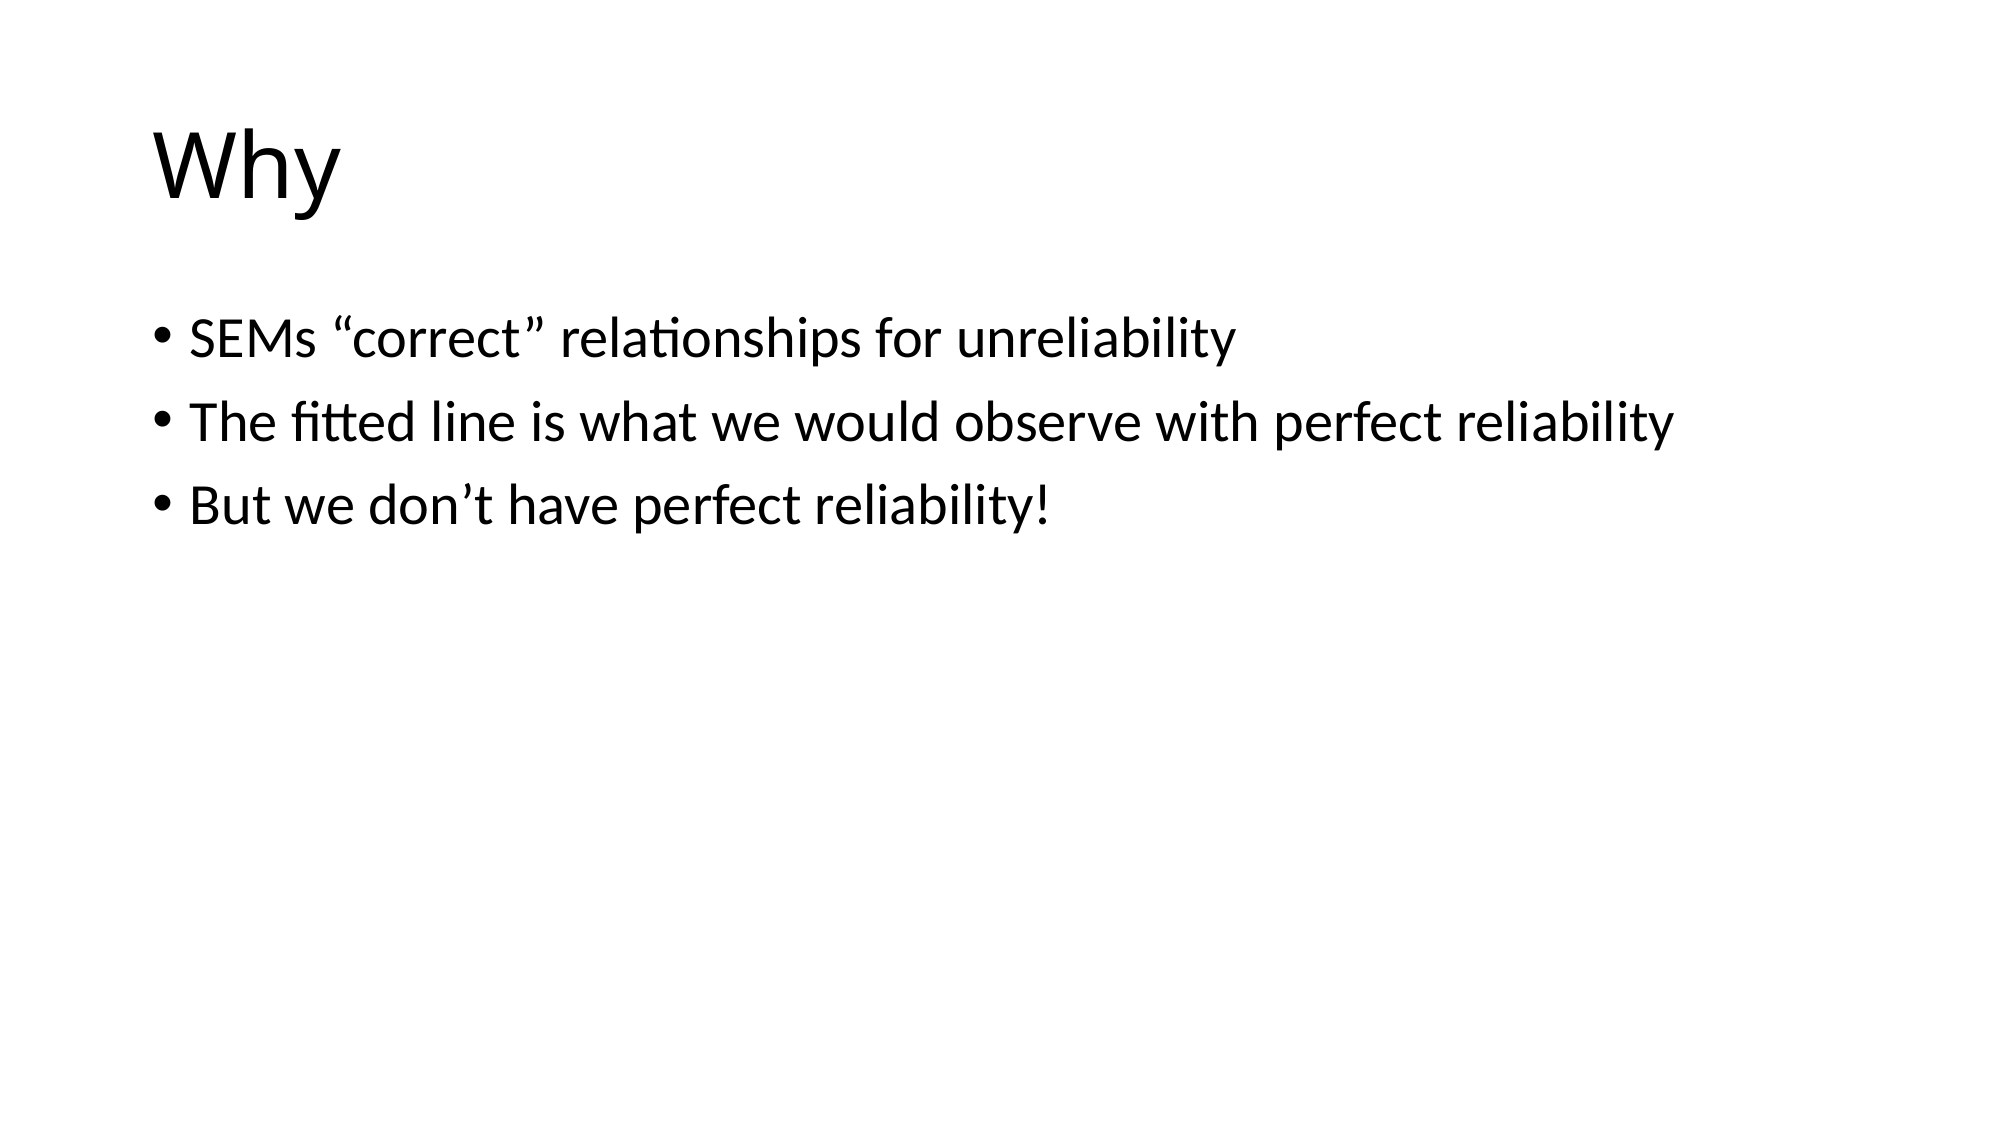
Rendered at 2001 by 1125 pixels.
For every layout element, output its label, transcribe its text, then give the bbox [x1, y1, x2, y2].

list SEMs “correct” relationships for unreliability The fitted line is what we would observe with perfect reliability But we don’t have perfect reliability! [137, 299, 1863, 1014]
title Why [137, 59, 1863, 278]
